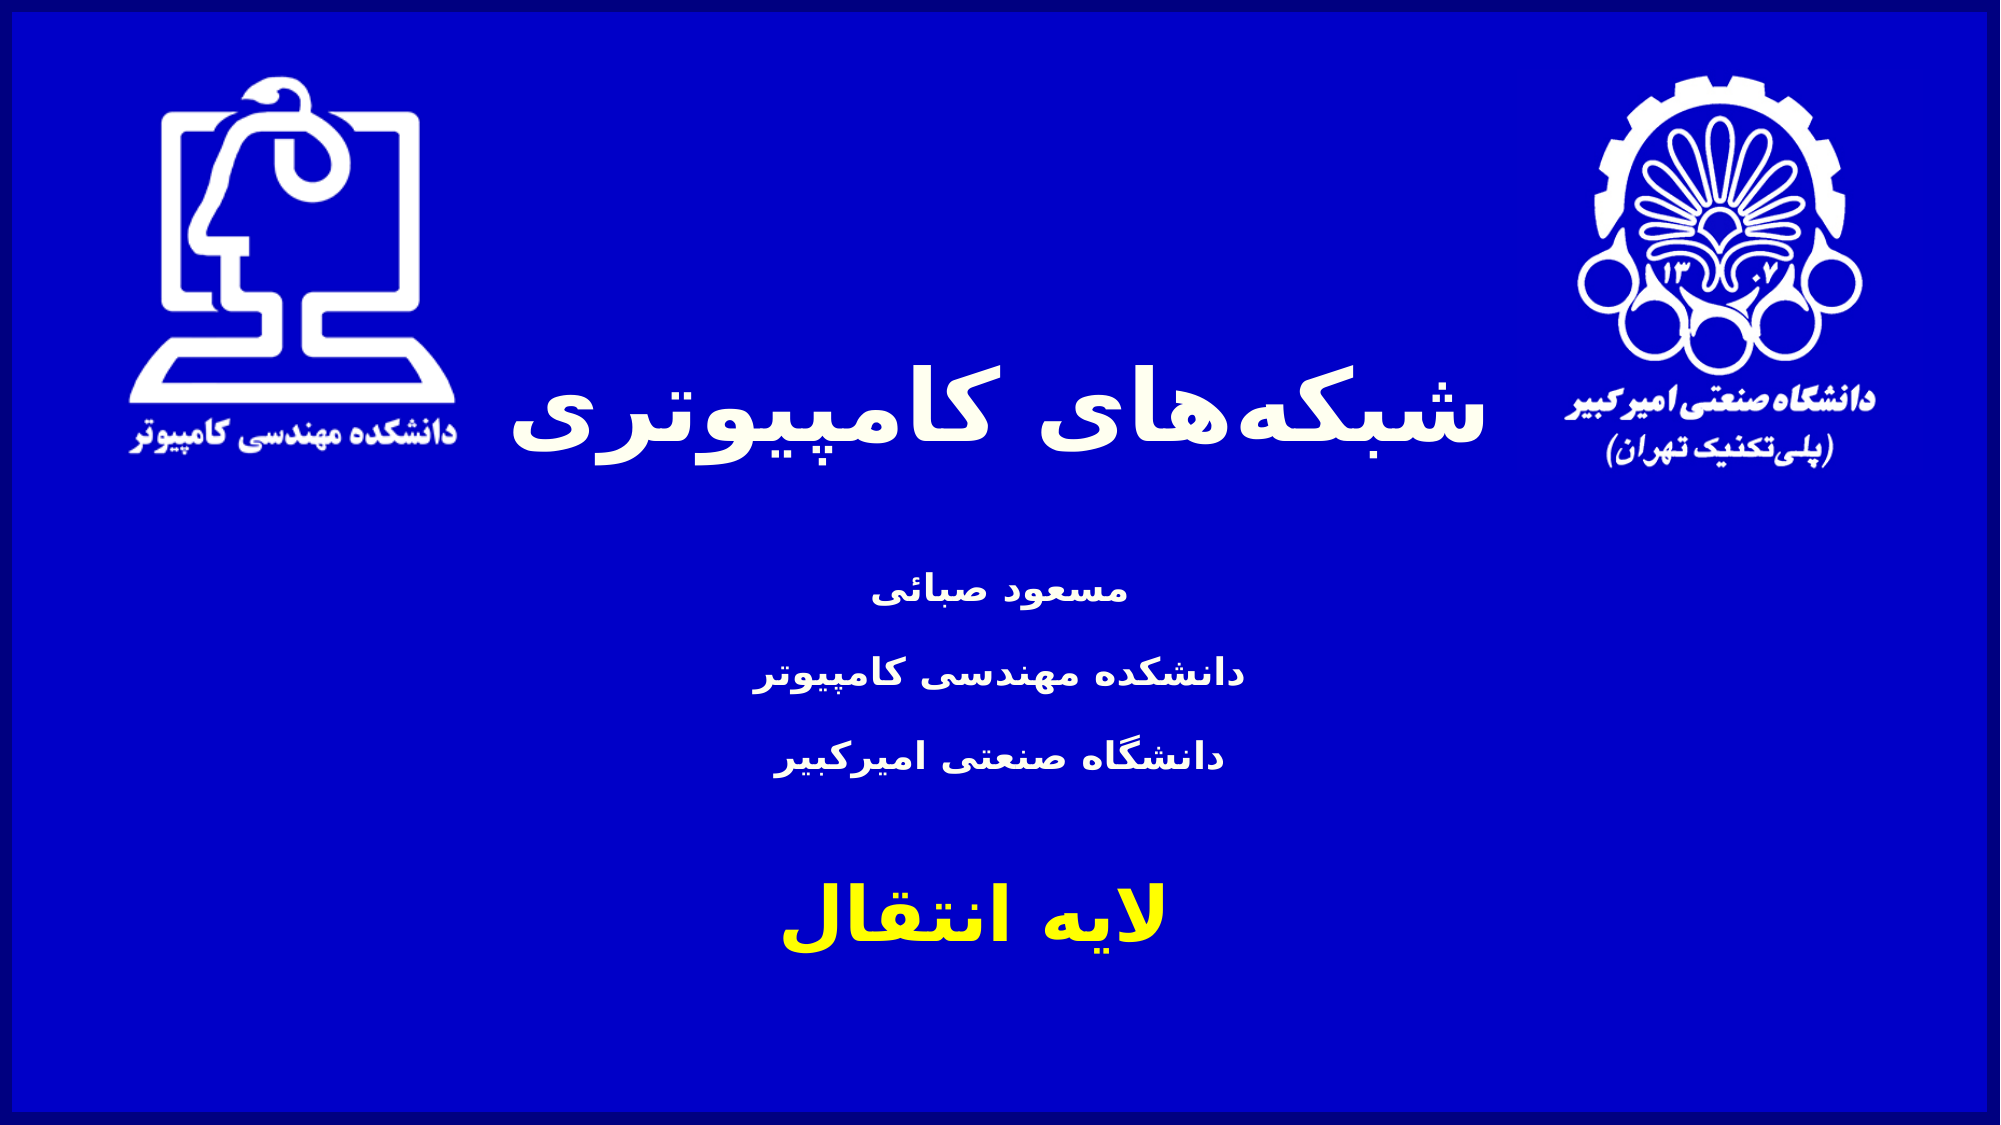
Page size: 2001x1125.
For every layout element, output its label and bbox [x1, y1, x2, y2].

text_box [0, 0, 2000, 1125]
picture [1517, 69, 1923, 475]
picture [90, 63, 496, 469]
